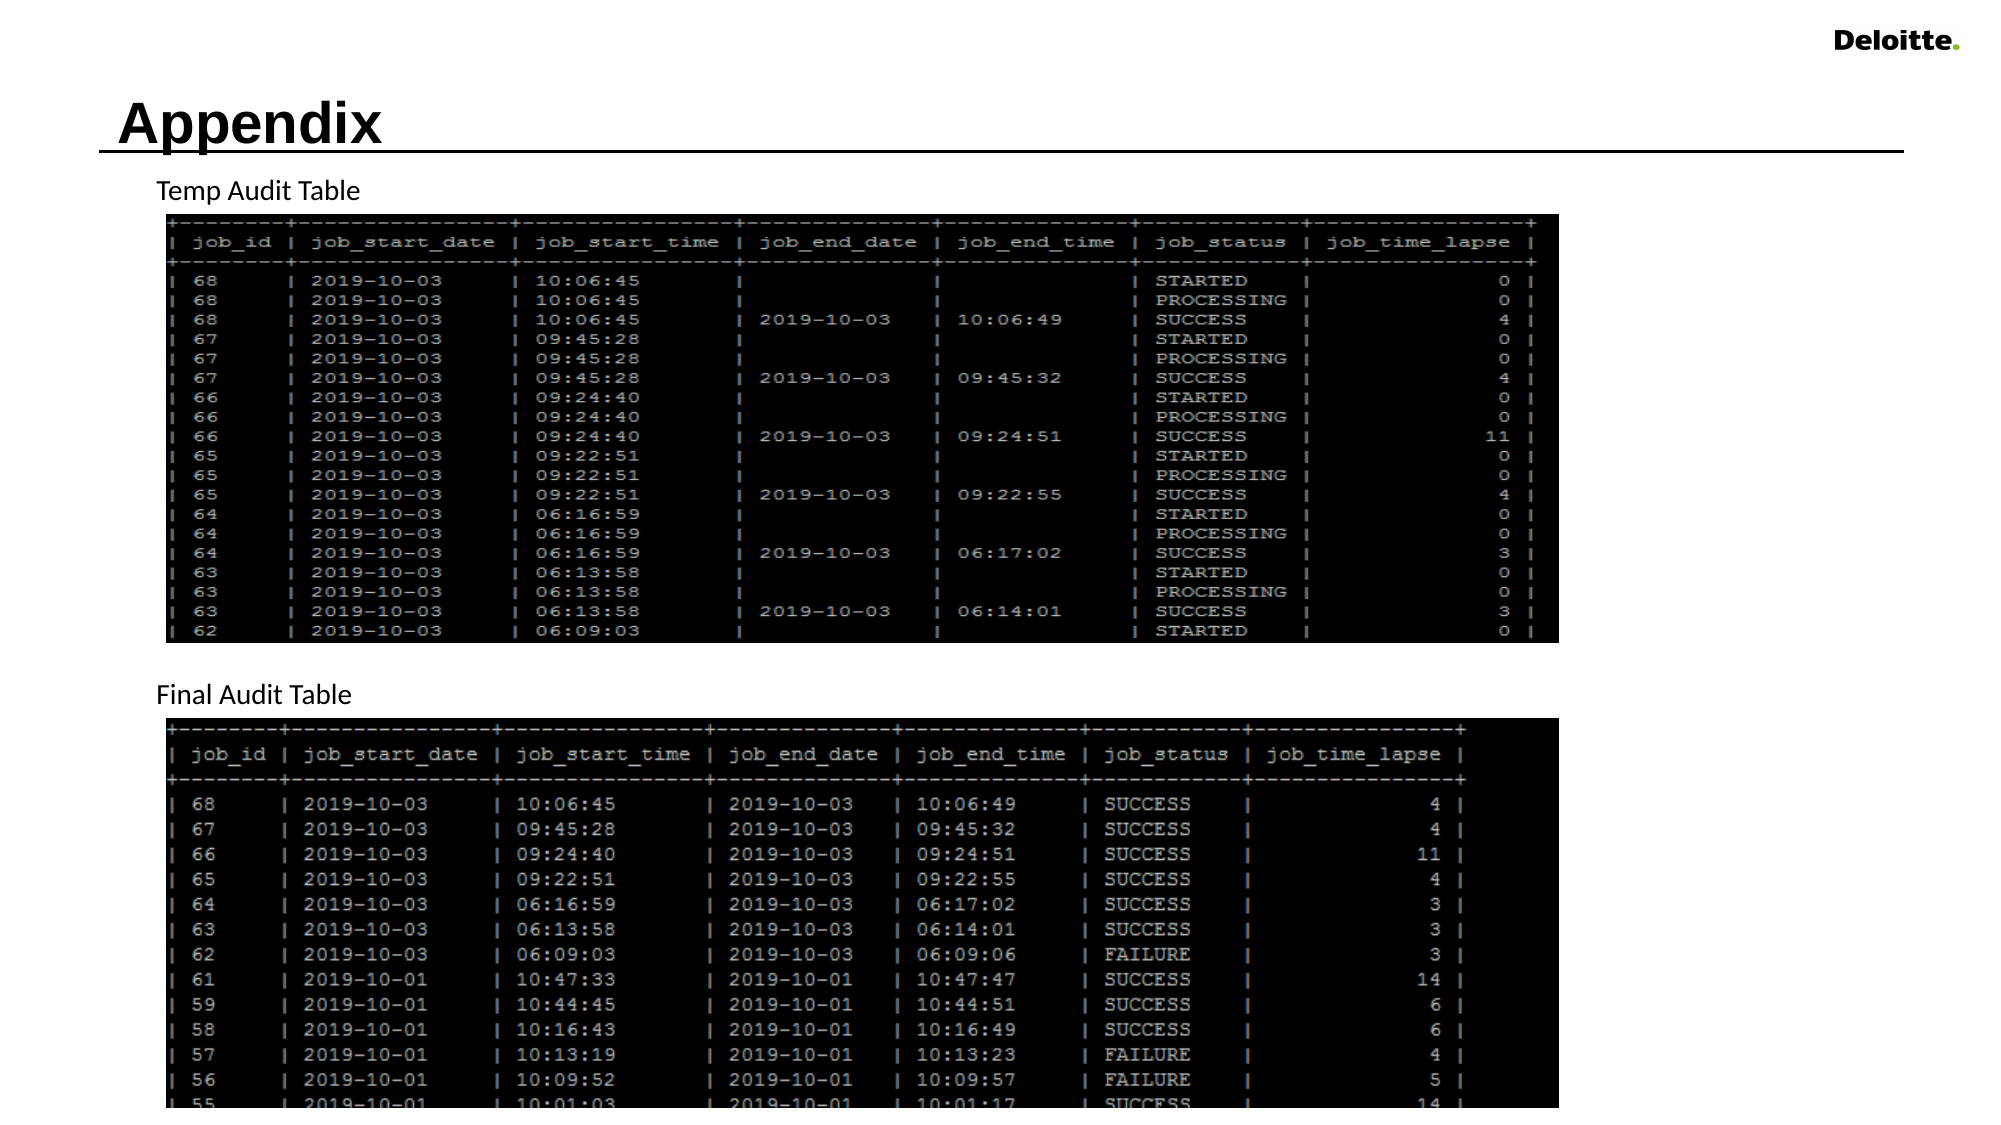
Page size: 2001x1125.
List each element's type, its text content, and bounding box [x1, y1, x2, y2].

picture [166, 214, 1559, 643]
text_box Temp Audit Table [141, 164, 514, 214]
title Appendix [102, 34, 1946, 164]
text_box Final Audit Table [141, 668, 514, 718]
picture [1831, 26, 1962, 53]
picture [166, 718, 1559, 1108]
